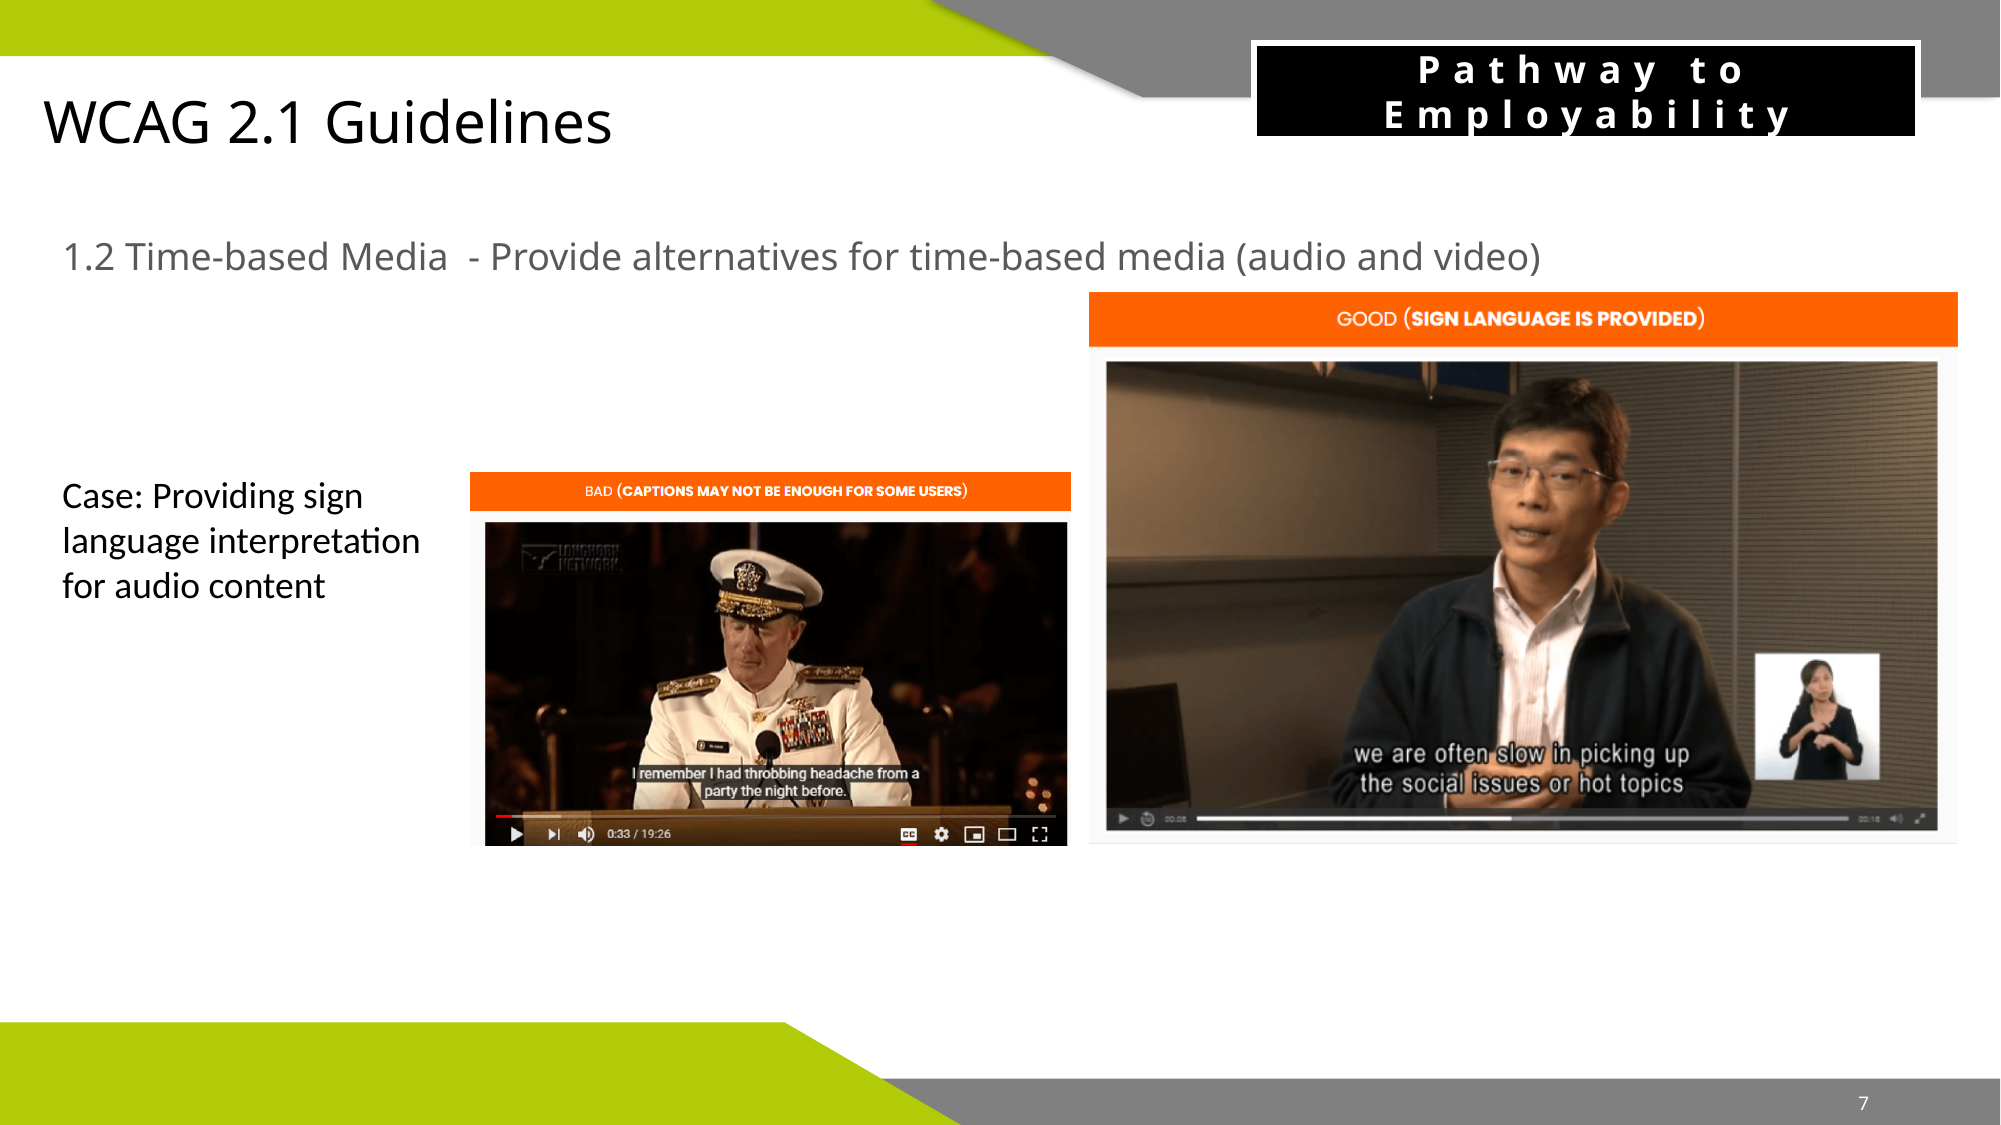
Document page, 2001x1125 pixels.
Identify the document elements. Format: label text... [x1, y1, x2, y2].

text_box 1.2 Time‐based Media - Provide alternatives for time-based media (audio and video) [47, 214, 2000, 286]
picture [469, 469, 1071, 846]
picture [1089, 291, 1959, 846]
text_box WCAG 2.1 Guidelines [28, 78, 1263, 163]
text_box Case: Providing sign language interpretation for audio content [47, 463, 470, 614]
